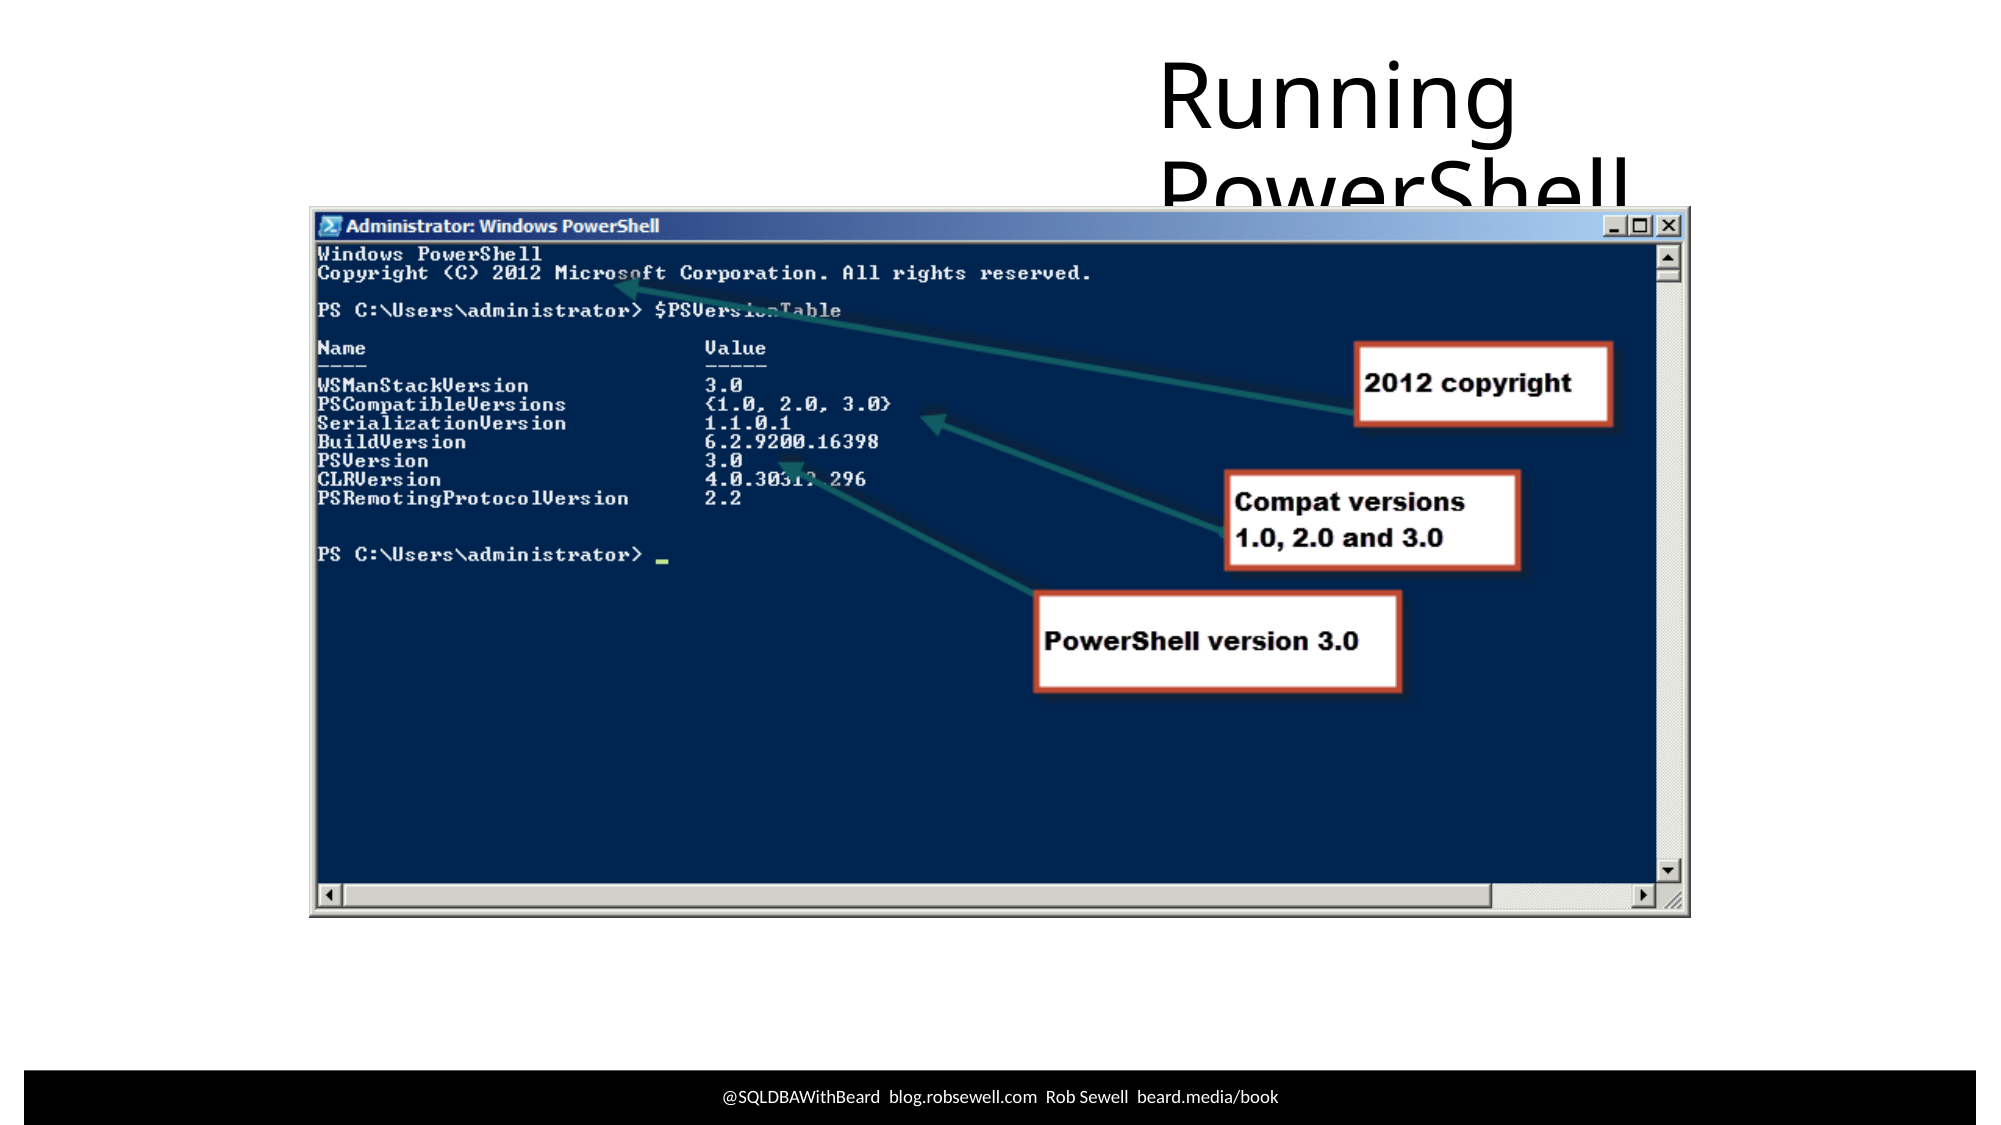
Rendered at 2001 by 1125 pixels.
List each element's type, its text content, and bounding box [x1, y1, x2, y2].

picture [309, 206, 1691, 918]
title Running PowerShell [1141, 39, 1927, 257]
footer @SQLDBAWithBeard blog.robsewell.com Rob Sewell beard.media/book [24, 1070, 1976, 1125]
